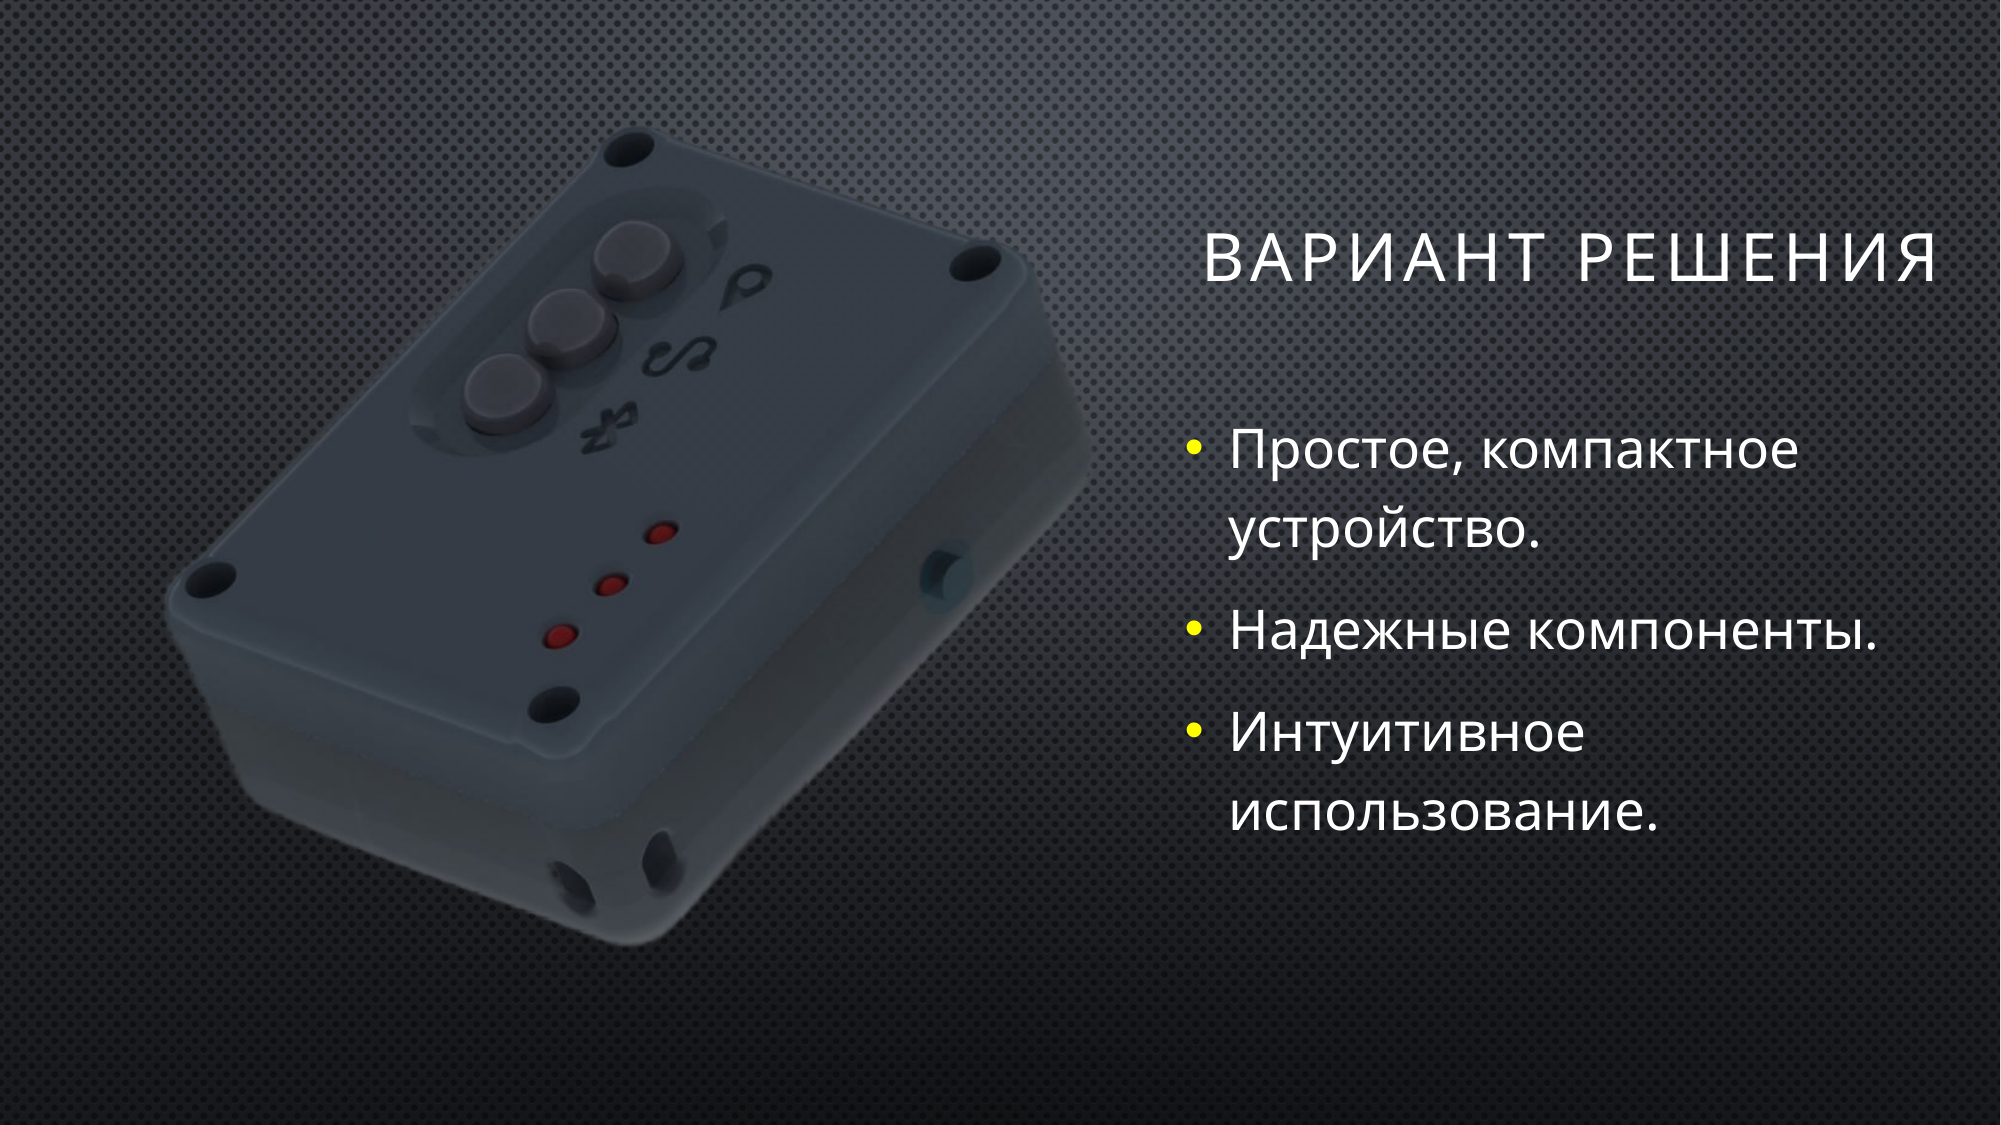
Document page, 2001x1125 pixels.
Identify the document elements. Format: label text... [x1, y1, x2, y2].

text_box Простое, компактное устройство. Надежные компоненты. Интуитивное использование. [1452, 393, 1899, 928]
picture [0, 106, 1452, 973]
text_box Вариант решения [1452, 106, 1981, 303]
